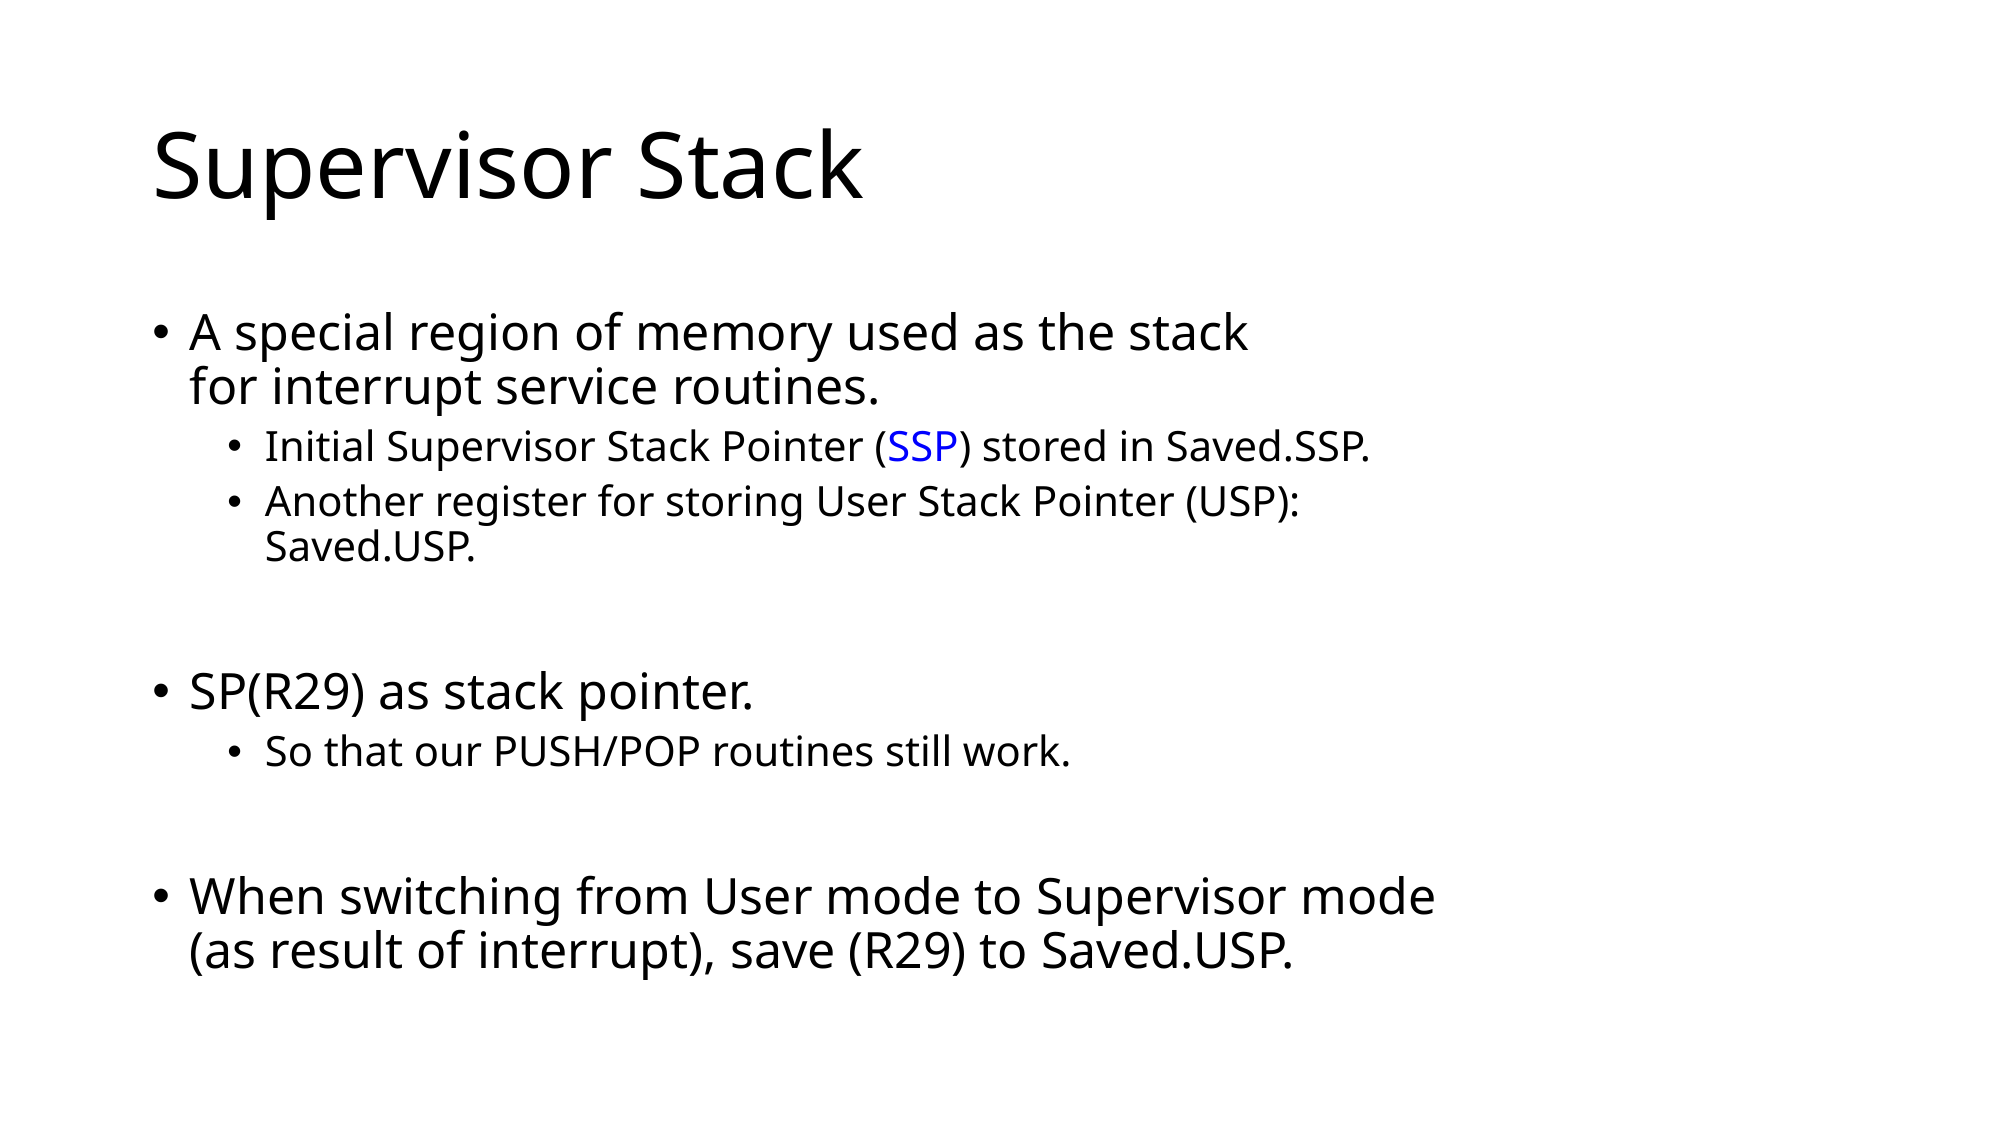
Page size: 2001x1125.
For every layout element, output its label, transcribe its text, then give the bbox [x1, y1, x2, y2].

list A special region of memory used as the stack for interrupt service routines. Initial Supervisor Stack Pointer (SSP) stored in Saved.SSP. Another register for storing User Stack Pointer (USP): Saved.USP. SP(R29) as stack pointer. So that our PUSH/POP routines still work. When switching from User mode to Supervisor mode (as result of interrupt), save (R29) to Saved.USP. [137, 299, 1863, 1014]
title Supervisor Stack [137, 59, 1863, 278]
